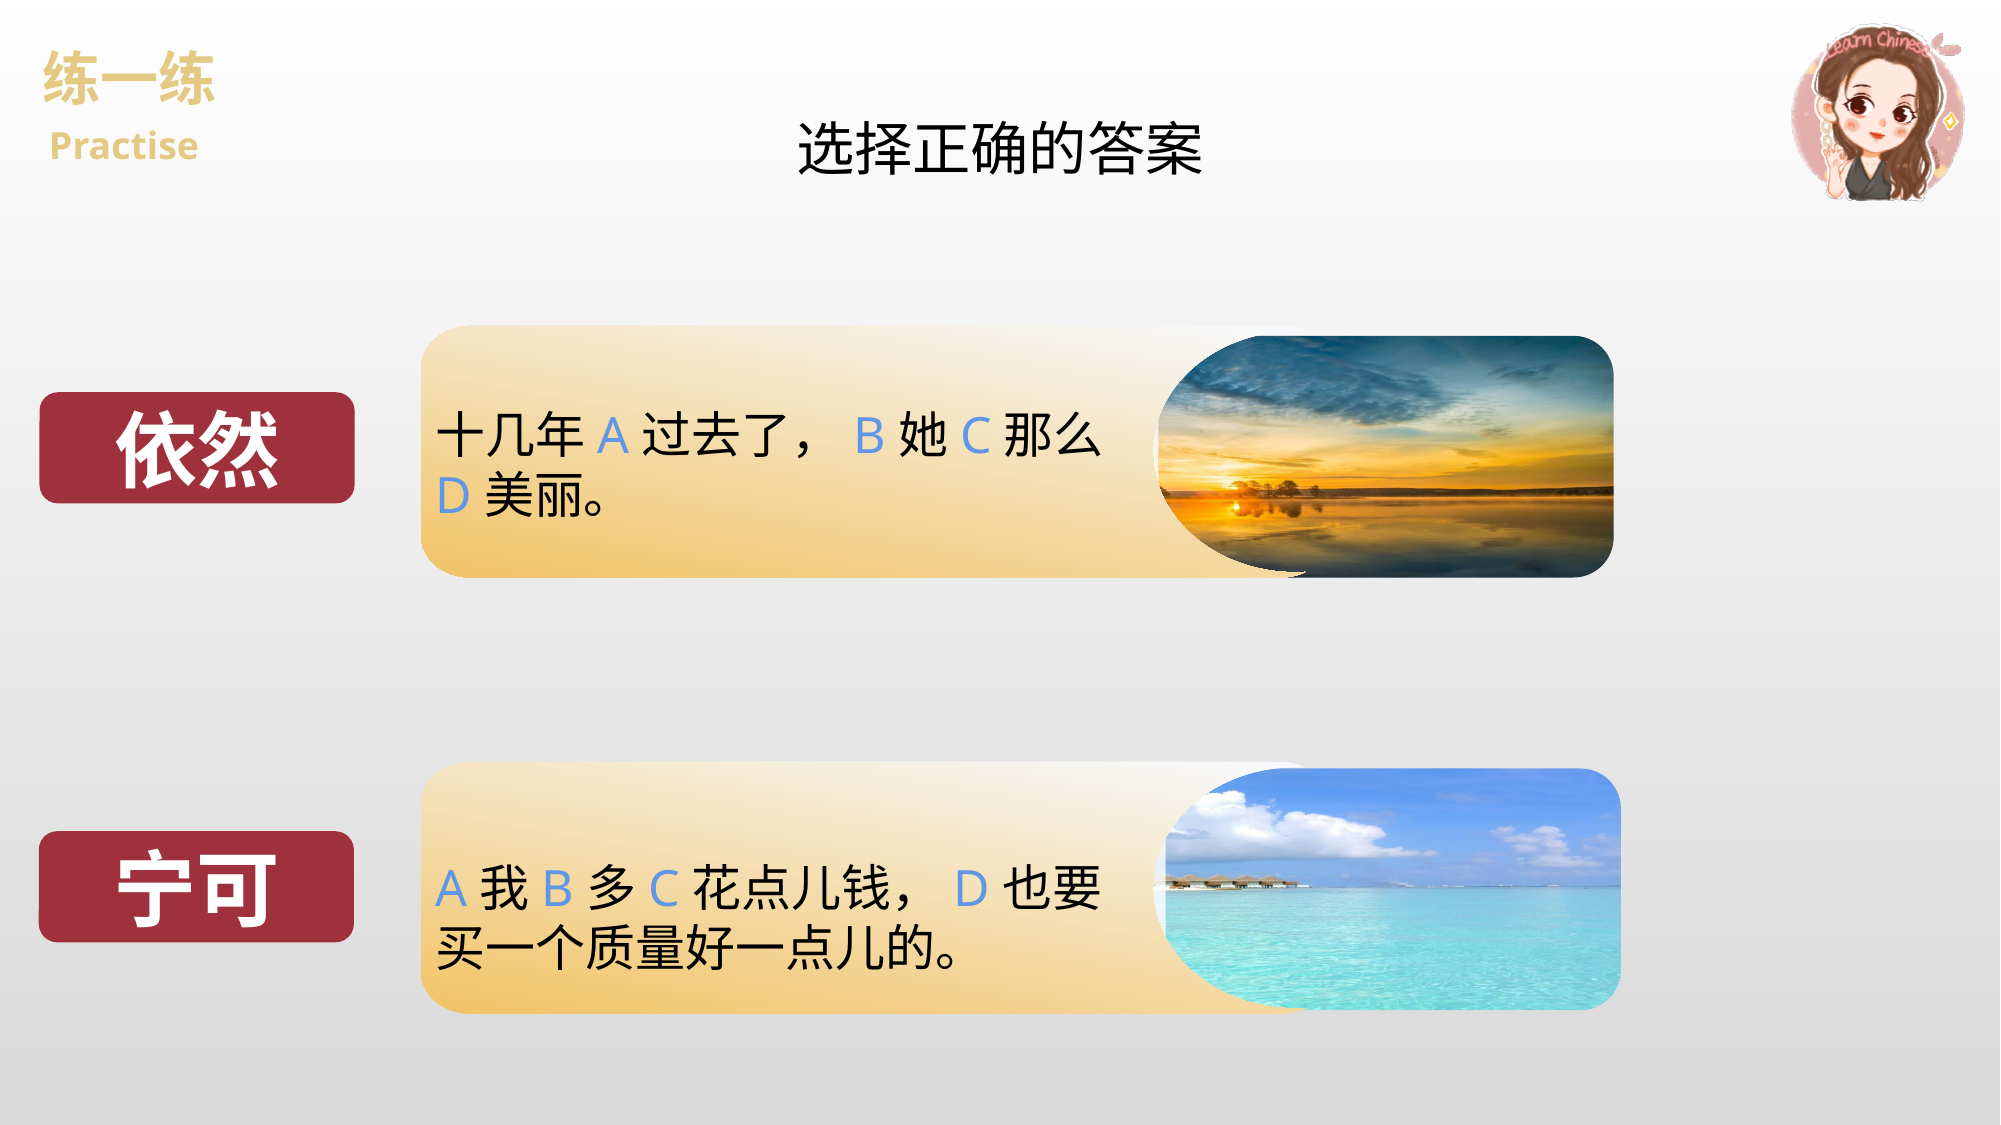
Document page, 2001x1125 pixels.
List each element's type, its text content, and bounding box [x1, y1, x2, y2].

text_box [644, 335, 1614, 578]
text_box A我B多C花点儿钱，D也要买一个质量好一点儿的。 [420, 848, 651, 984]
text_box [420, 760, 1307, 848]
text_box [420, 532, 1289, 579]
text_box 选择正确的答案 [781, 105, 1219, 190]
text_box 练一练 [27, 35, 233, 120]
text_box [38, 829, 355, 946]
text_box [420, 324, 1307, 396]
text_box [39, 390, 356, 507]
text_box 十几年A过去了，B她C那么D美丽。 [420, 396, 644, 532]
text_box [422, 984, 1302, 1015]
picture [1758, 0, 1998, 240]
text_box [651, 768, 1621, 1011]
text_box Practise [34, 115, 215, 175]
